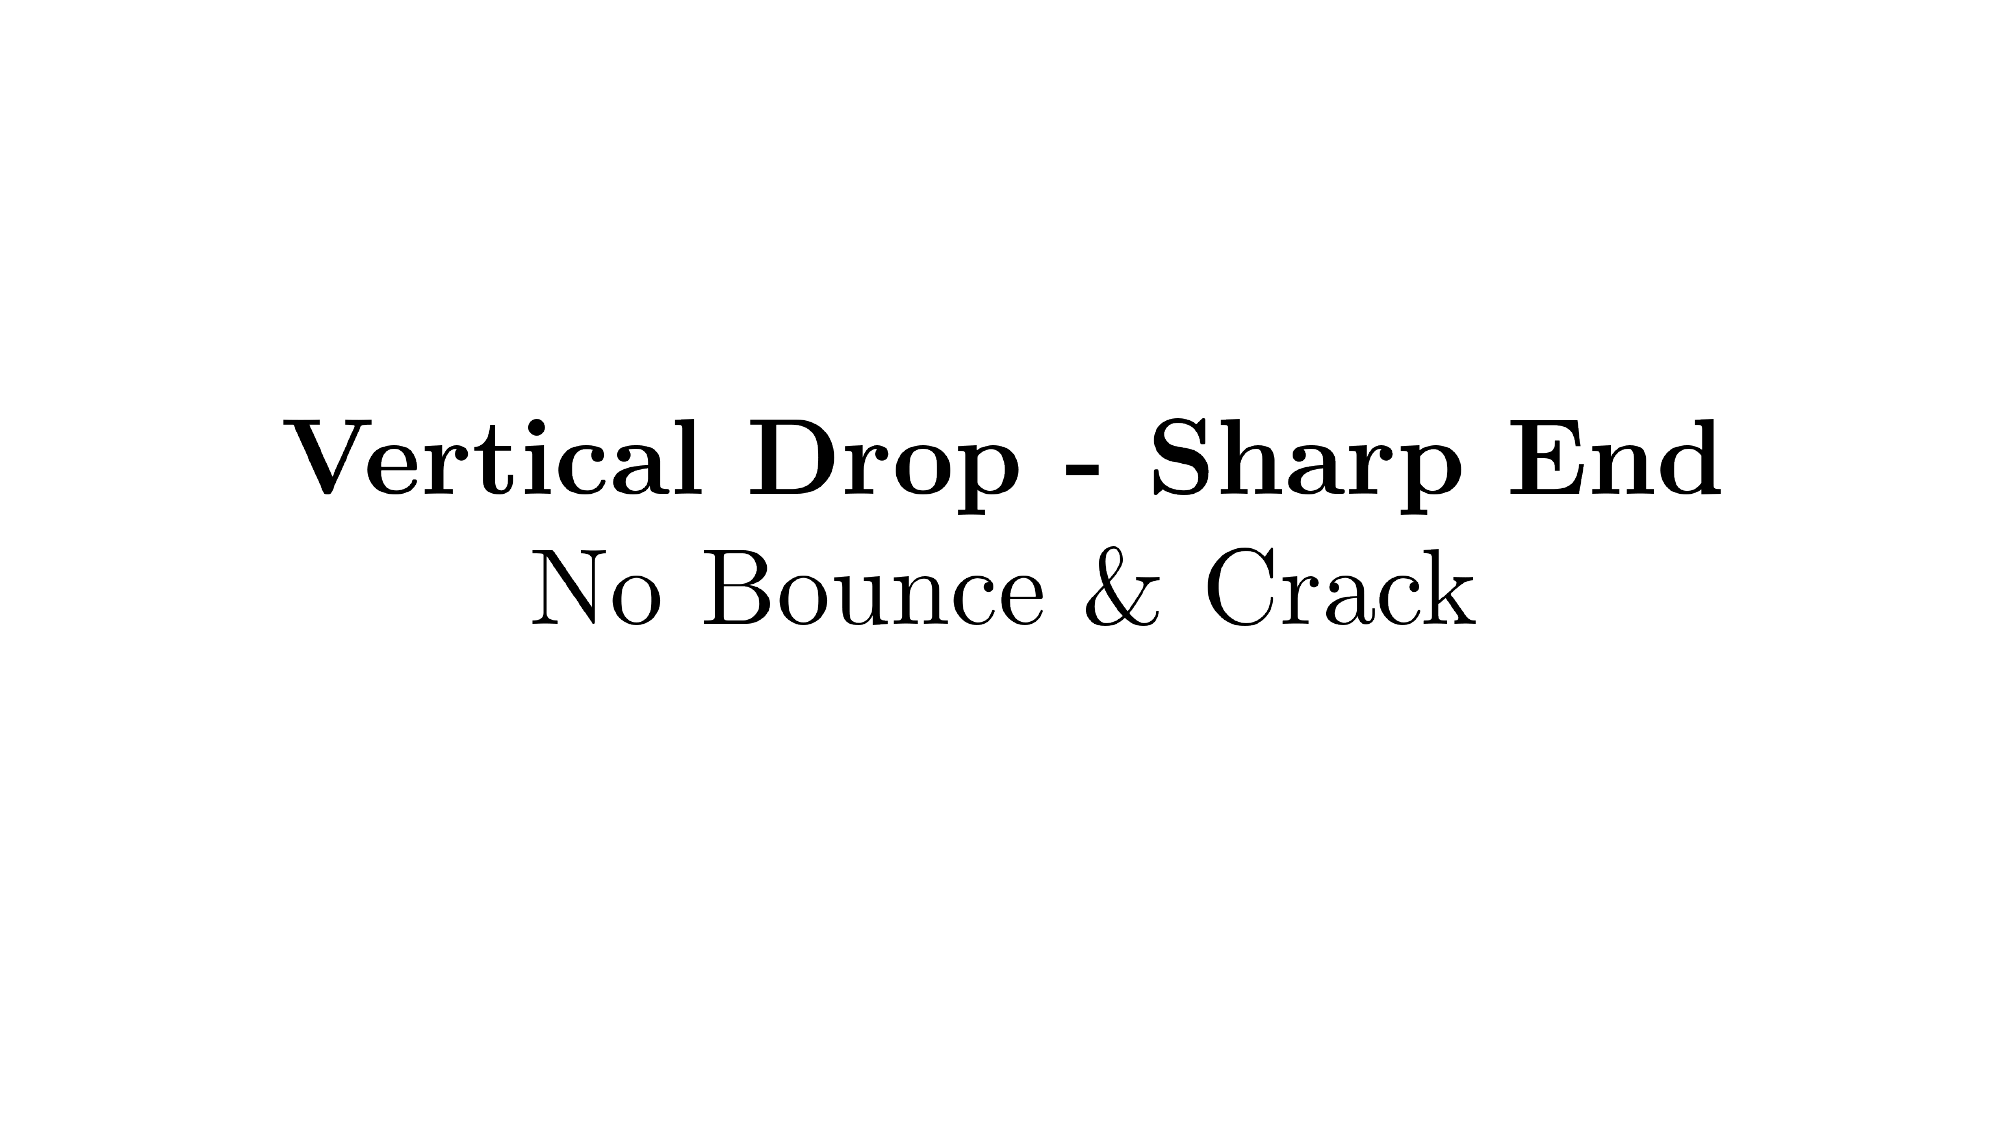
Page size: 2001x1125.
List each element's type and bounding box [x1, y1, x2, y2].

picture [283, 417, 1722, 626]
